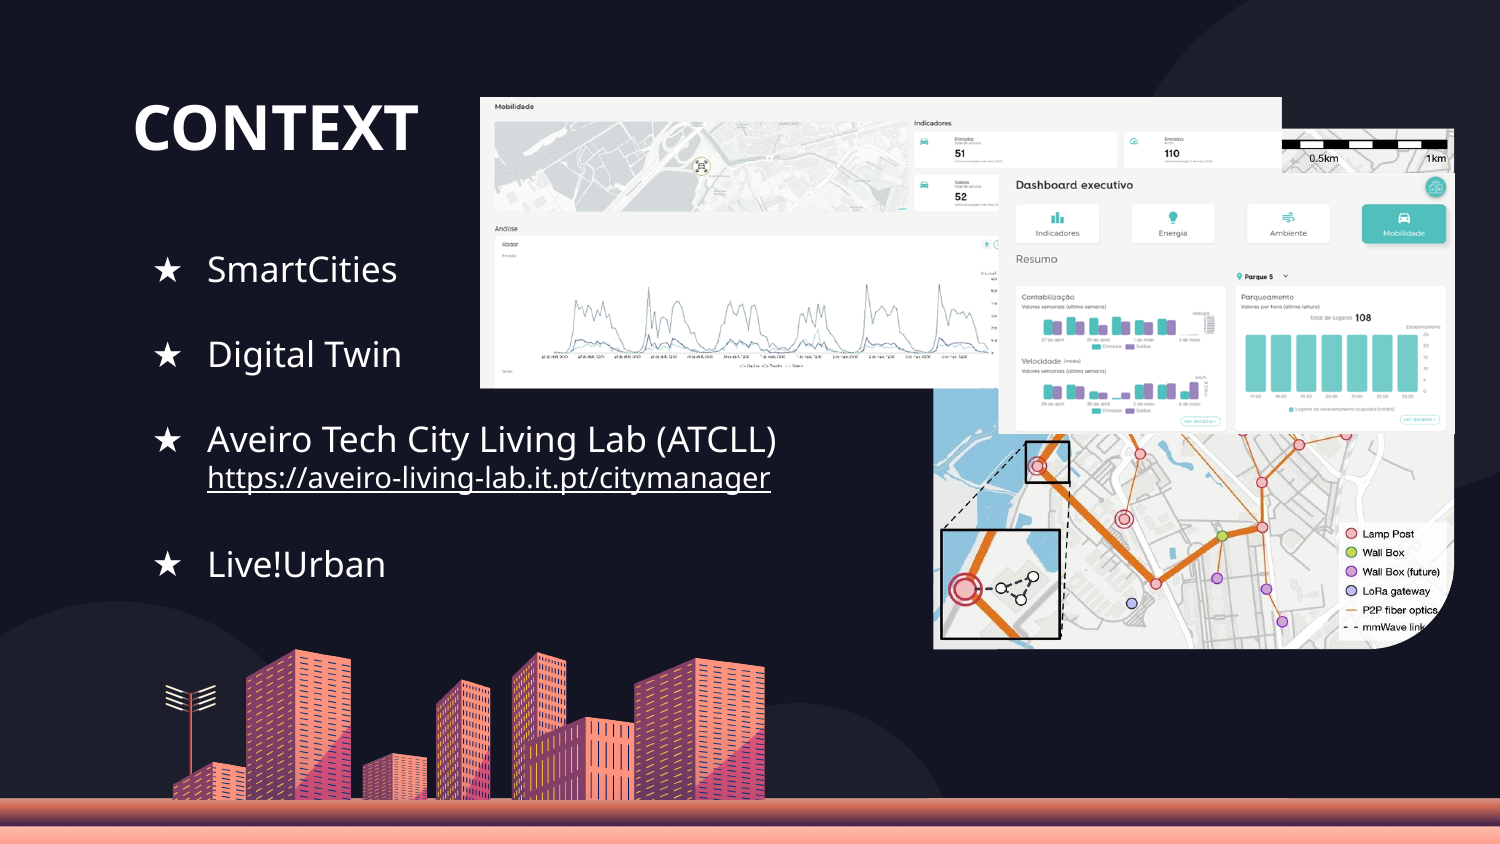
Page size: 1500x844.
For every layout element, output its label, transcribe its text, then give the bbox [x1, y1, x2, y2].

subtitle SmartCities Digital Twin Aveiro Tech City Living Lab (ATCLL) https://aveiro-living-lab.it.pt/citymanager Live!Urban [116, 232, 927, 612]
picture [0, 798, 1500, 844]
picture [479, 97, 1455, 650]
title CONTEXT [116, 72, 926, 167]
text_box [116, 648, 765, 801]
